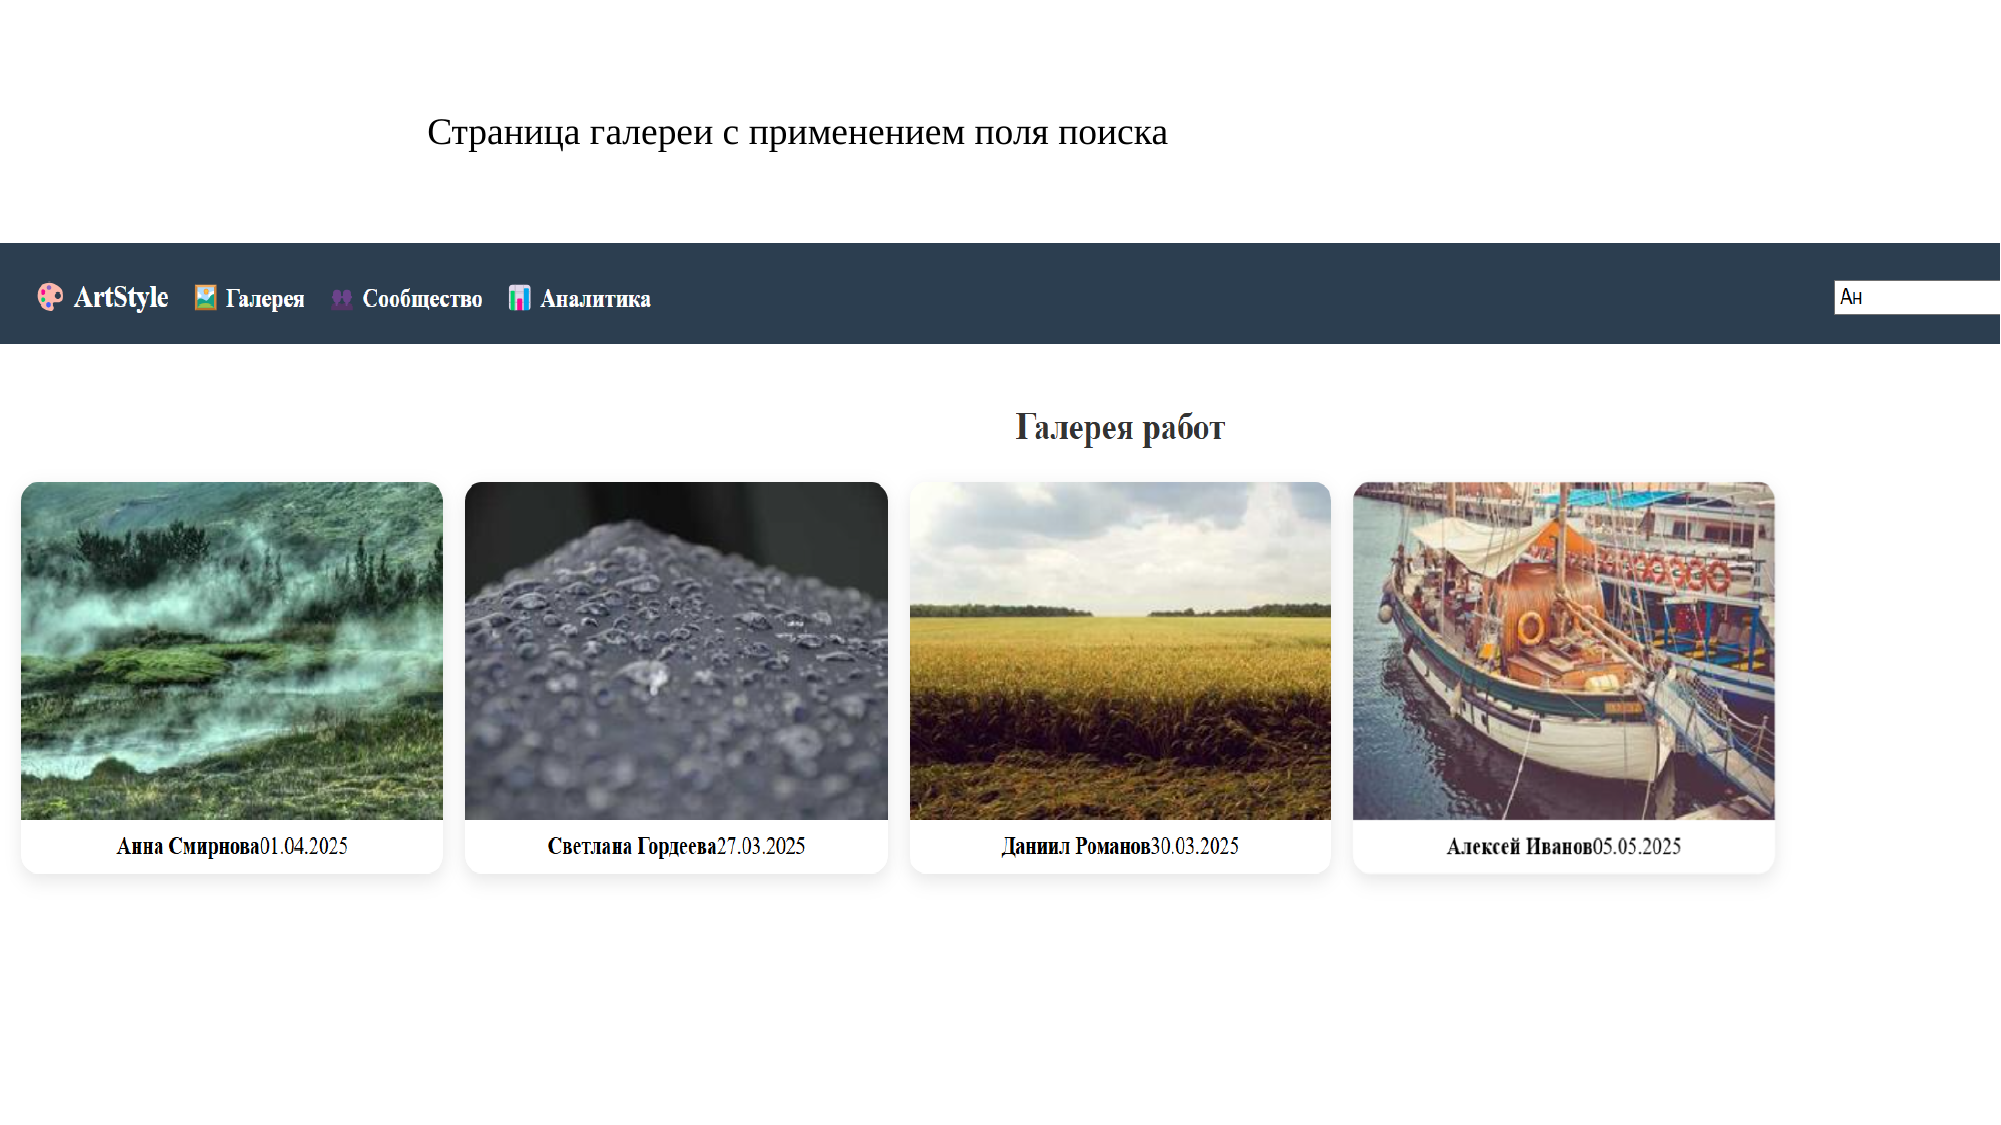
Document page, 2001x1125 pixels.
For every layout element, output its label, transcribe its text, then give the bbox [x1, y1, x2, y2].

picture [0, 237, 2000, 988]
text_box Страница галереи с применением поля поиска [412, 99, 1350, 160]
